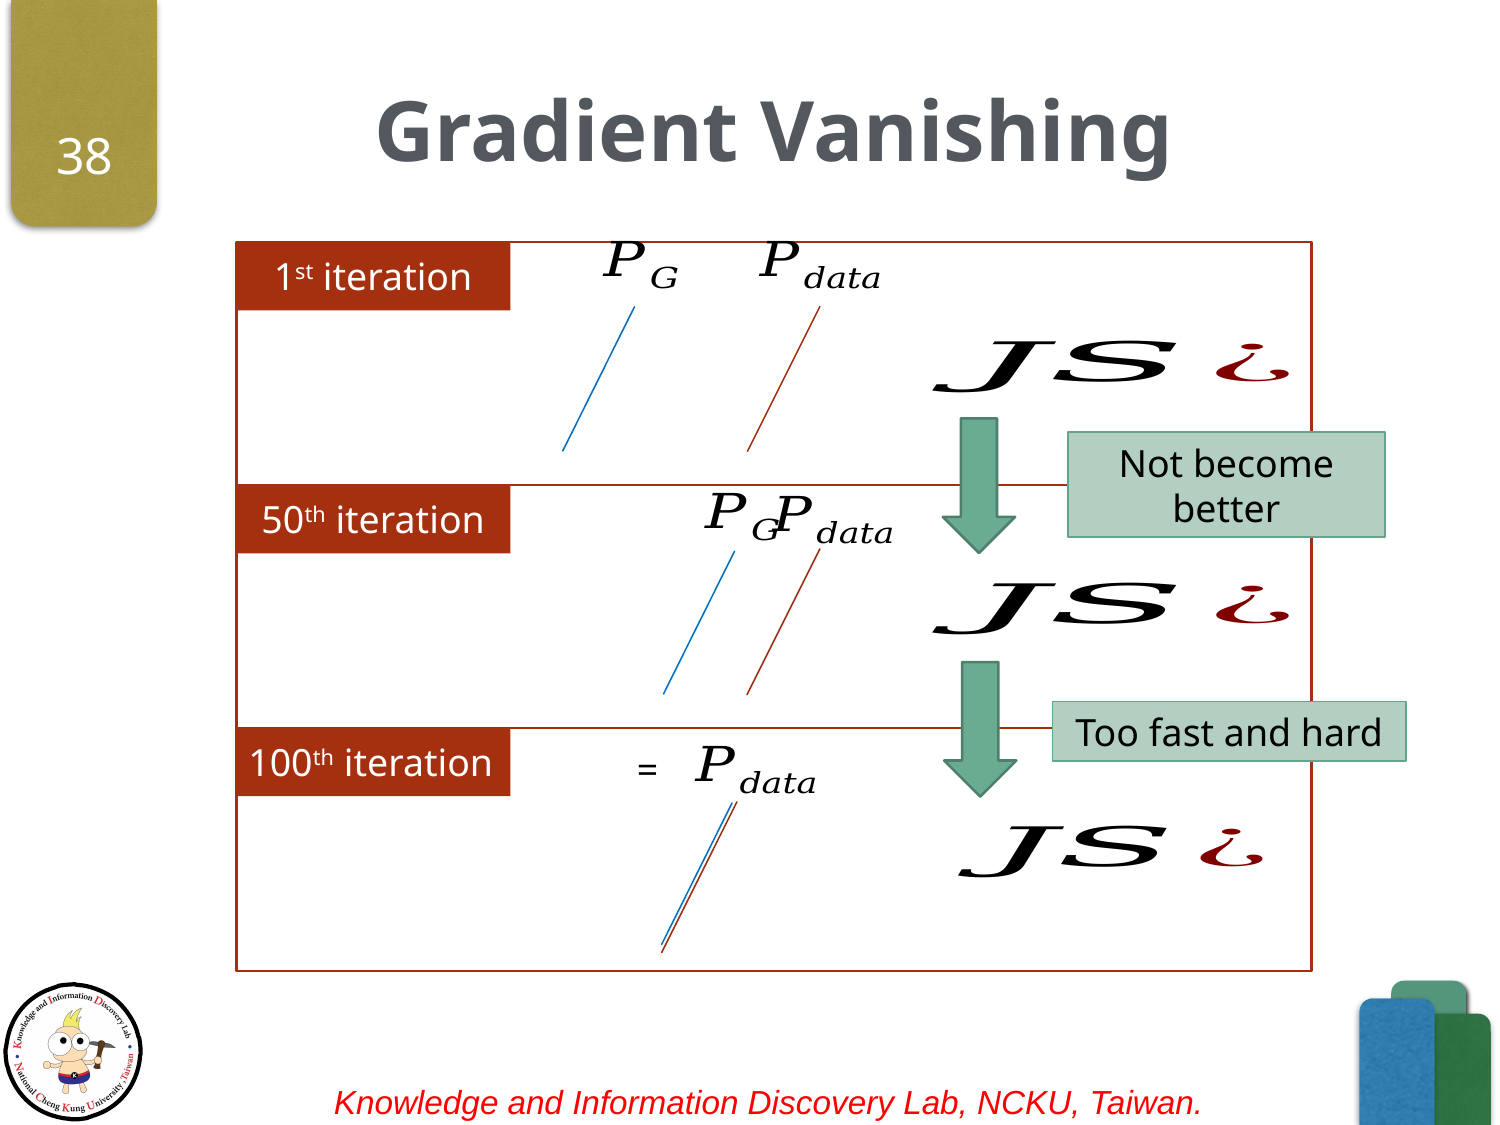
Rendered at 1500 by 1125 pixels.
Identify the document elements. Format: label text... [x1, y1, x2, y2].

slide_number 38 [26, 129, 143, 190]
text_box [231, 234, 1407, 972]
picture [11, 0, 157, 227]
title Gradient Vanishing [168, 14, 1379, 243]
picture [1359, 998, 1491, 1125]
picture [8, 987, 138, 1117]
